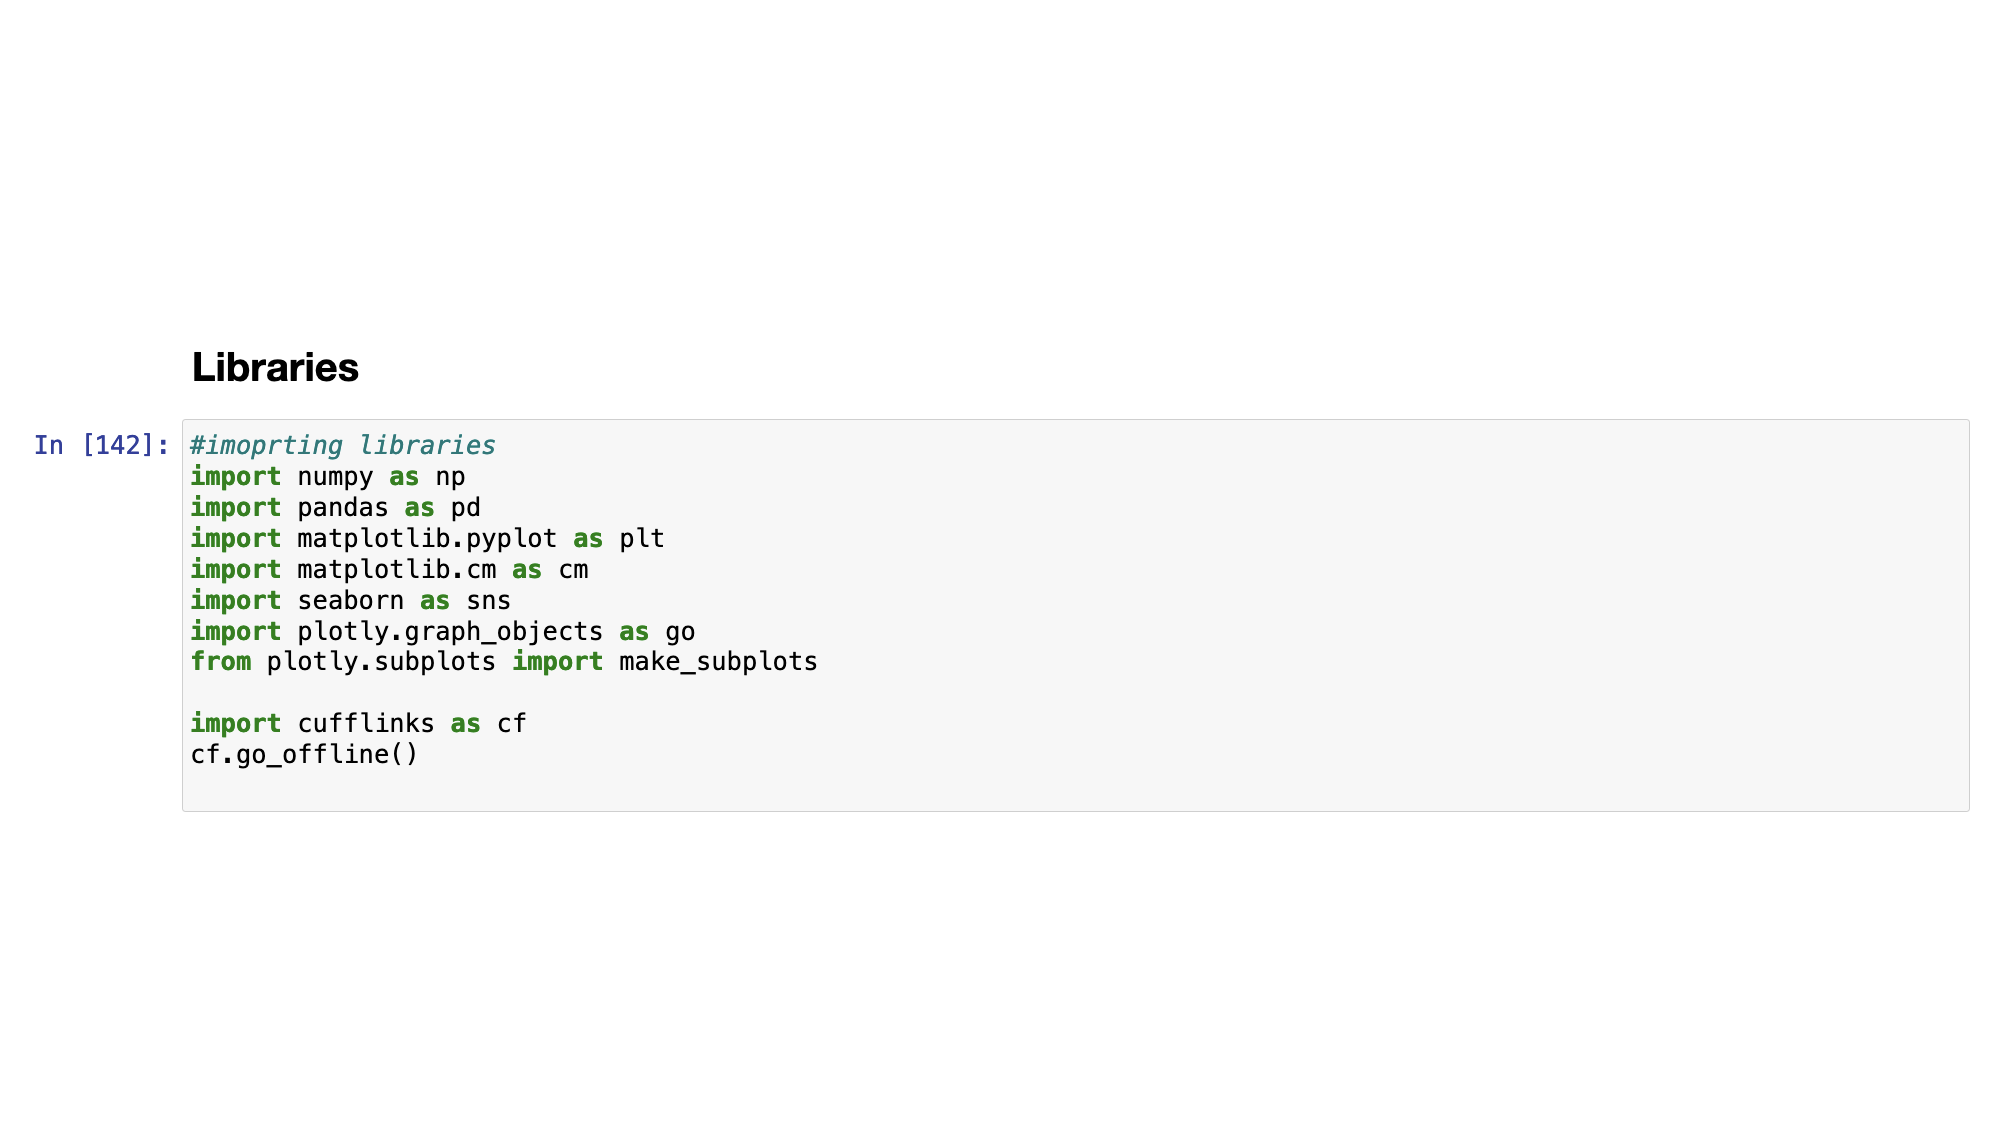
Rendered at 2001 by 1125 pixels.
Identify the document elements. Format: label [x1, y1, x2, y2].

picture [0, 293, 2000, 832]
